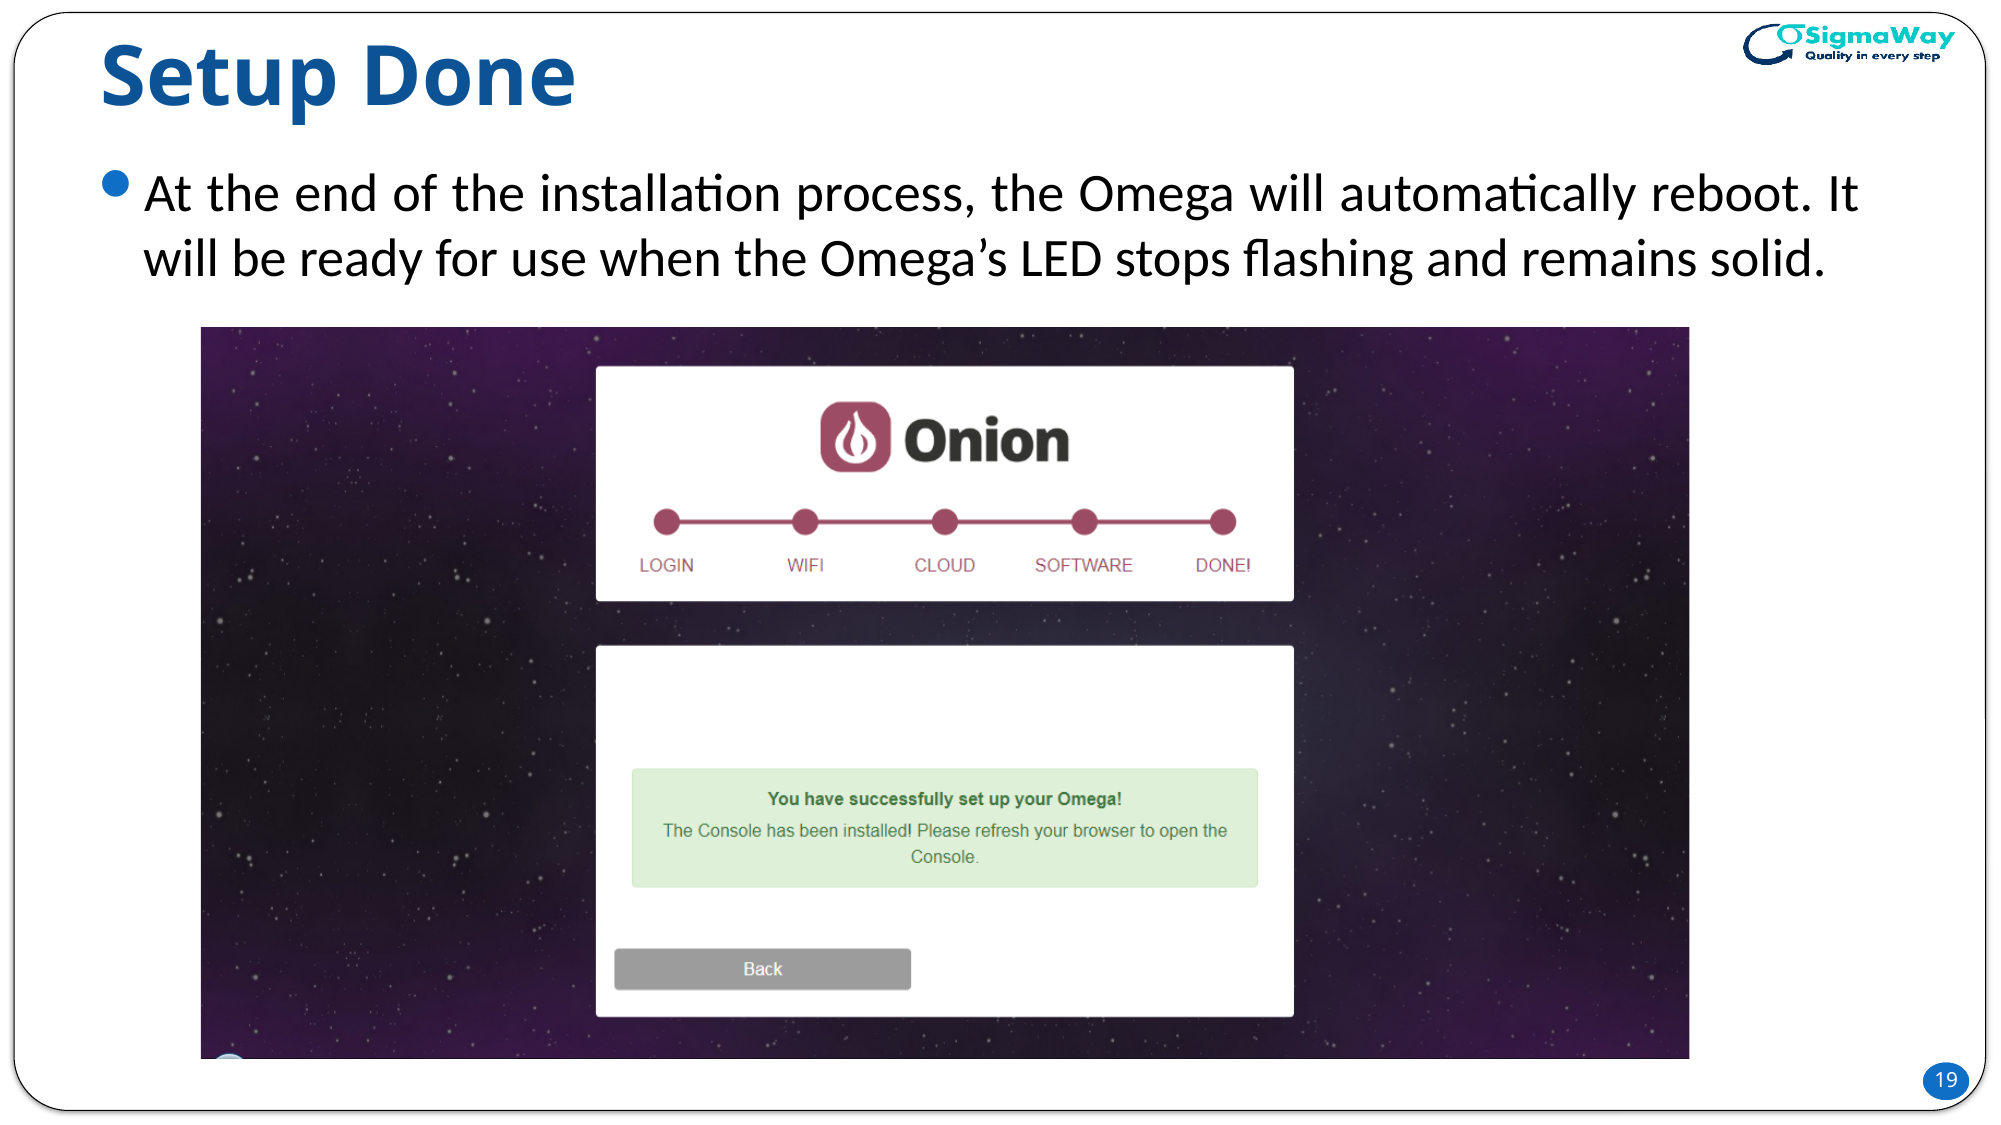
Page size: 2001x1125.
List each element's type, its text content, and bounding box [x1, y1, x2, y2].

list At the end of the installation process, the Omega will automatically reboot. It will be ready for use when the Omega’s LED stops flashing and remains solid. [83, 149, 1878, 1125]
picture [200, 326, 1690, 1059]
picture [1740, 19, 1956, 68]
title Setup Done [85, 45, 1786, 138]
